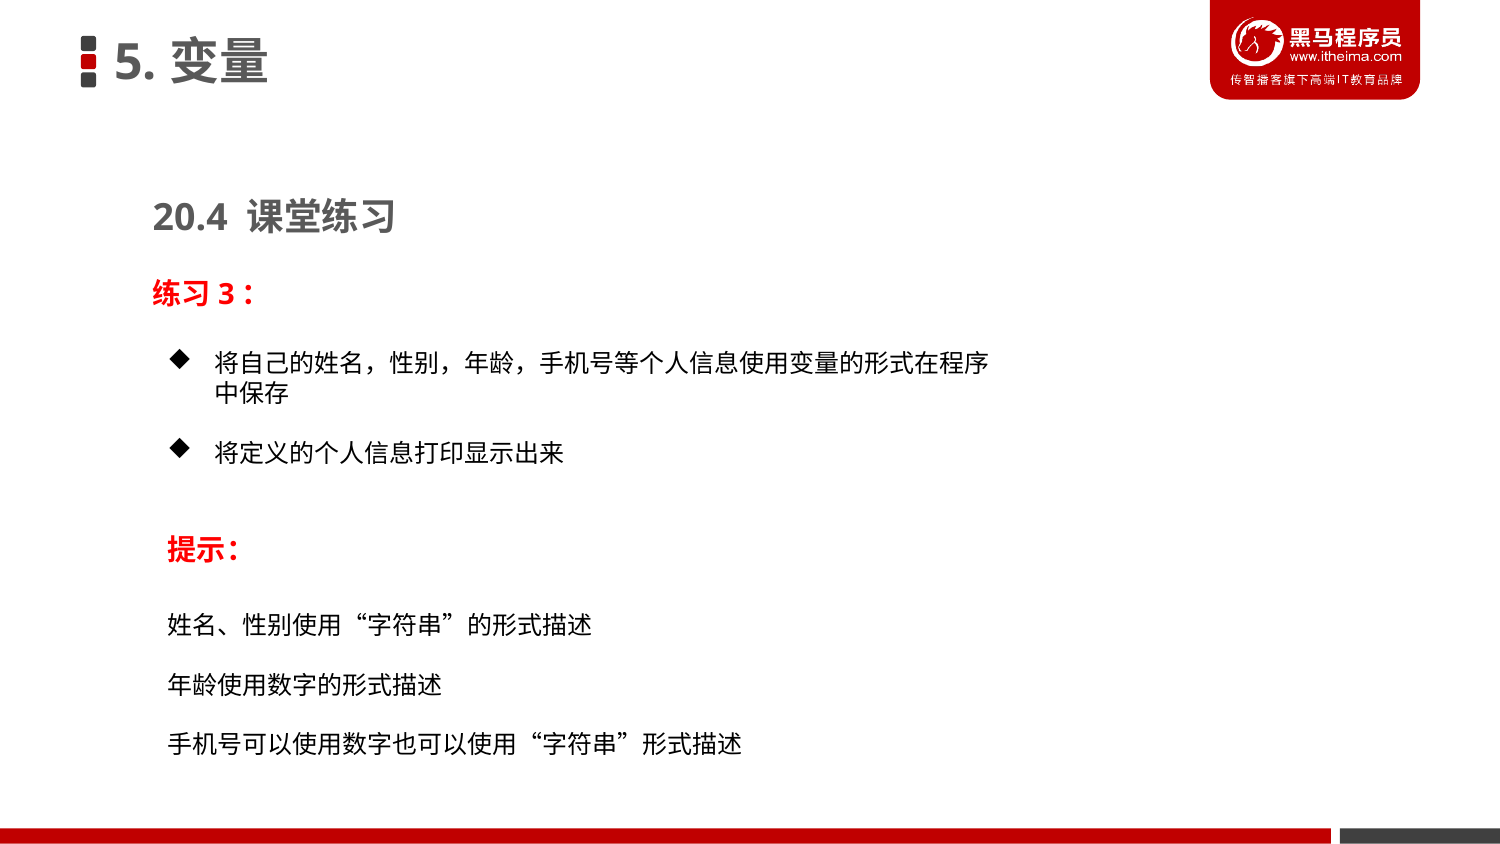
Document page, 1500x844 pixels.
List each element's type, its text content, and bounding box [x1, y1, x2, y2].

text_box 20.4 课堂练习 [138, 185, 715, 246]
text_box 将自己的姓名，性别，年龄，手机号等个人信息使用变量的形式在程序中保存 将定义的个人信息打印显示出来 [152, 339, 1010, 475]
text_box 5.变量 [103, 0, 987, 130]
text_box 姓名、性别使用“字符串”的形式描述 年龄使用数字的形式描述 手机号可以使用数字也可以使用“字符串”形式描述 [152, 601, 1010, 767]
picture [1212, 8, 1421, 94]
text_box 提示： [152, 523, 1115, 574]
text_box 练习3： [137, 267, 1100, 318]
